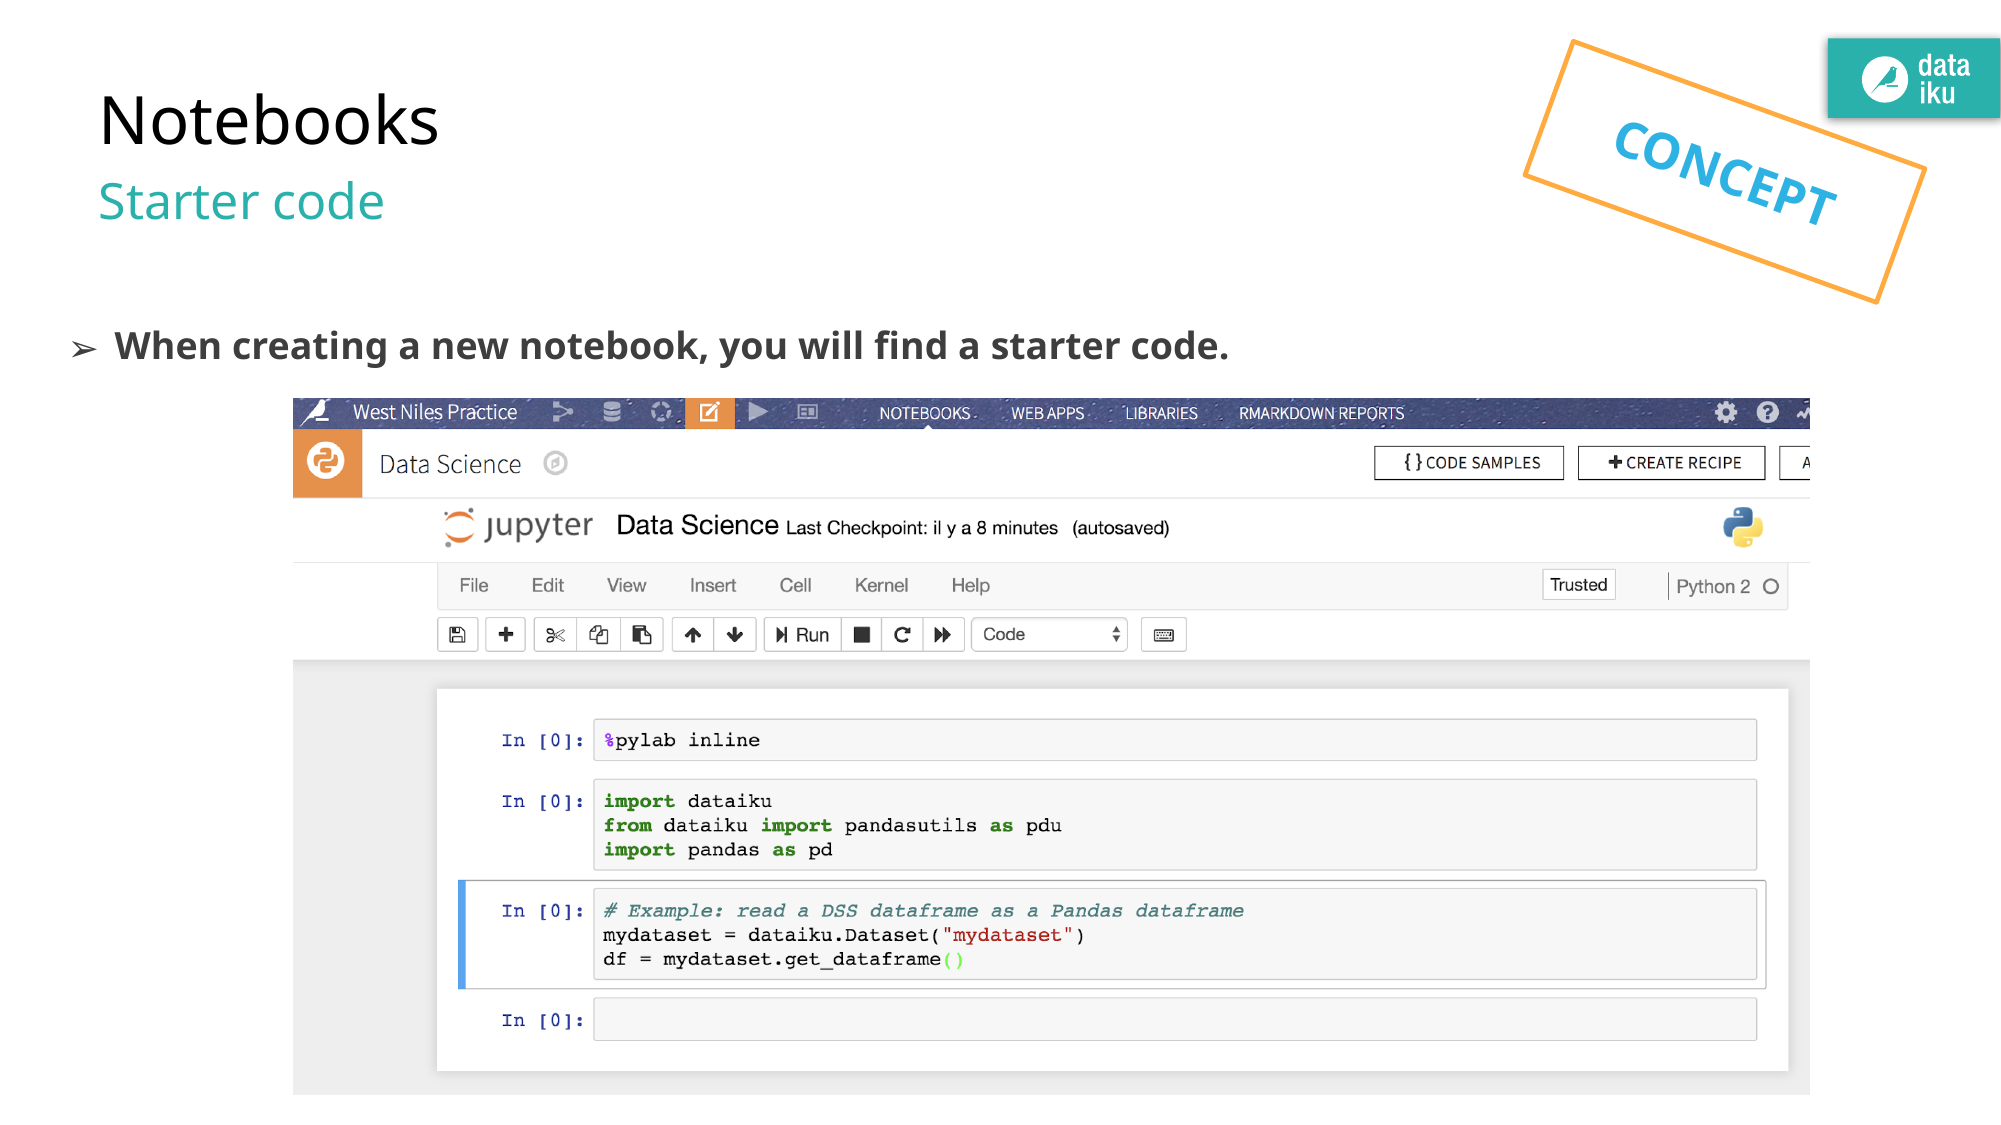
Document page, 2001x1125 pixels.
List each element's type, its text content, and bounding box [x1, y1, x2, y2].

text_box CONCEPT [1534, 41, 1871, 149]
title Starter code [78, 149, 1922, 252]
picture [293, 398, 1811, 1095]
text_box CONCEPT [1737, 252, 1895, 303]
title Notebooks [78, 78, 1559, 149]
title Notebooks [1678, 78, 1922, 149]
text_box When creating a new notebook, you will find a starter code. [52, 260, 1948, 434]
